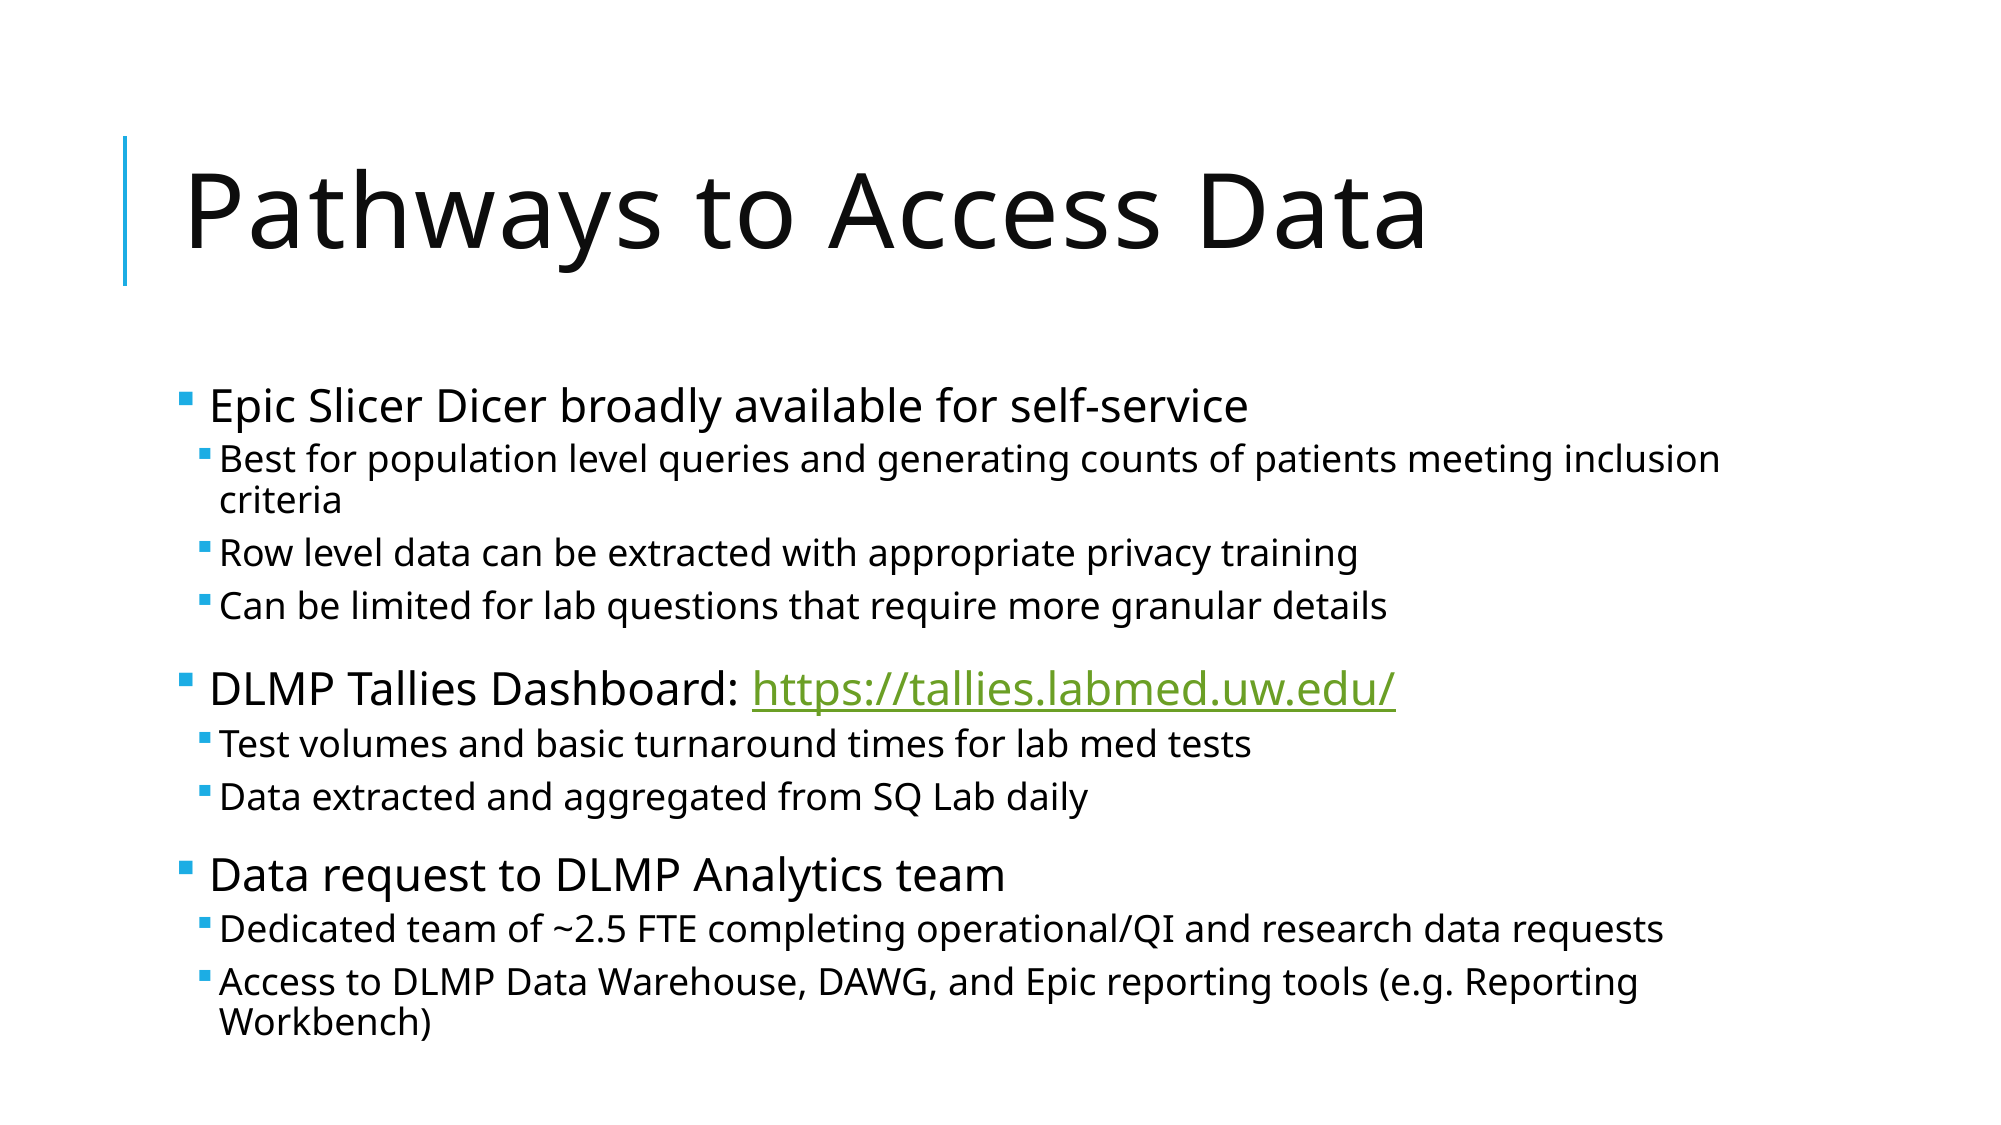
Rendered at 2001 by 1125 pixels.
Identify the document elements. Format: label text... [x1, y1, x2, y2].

title Pathways to Access Data [168, 96, 1763, 342]
list Epic Slicer Dicer broadly available for self-service Best for population level queries and generating counts of patients meeting inclusion criteria Row level data can be extracted with appropriate privacy training Can be limited for lab questions that require more granular details DLMP Tallies Dashboard: https://tallies.labmed.uw.edu/ Test volumes and basic turnaround times for lab med tests Data extracted and aggregated from SQ Lab daily Data request to DLMP Analytics team Dedicated team of ~2.5 FTE completing operational/QI and research data requests Access to DLMP Data Warehouse, DAWG, and Epic reporting tools (e.g. Reporting Workbench) [168, 375, 1763, 1035]
